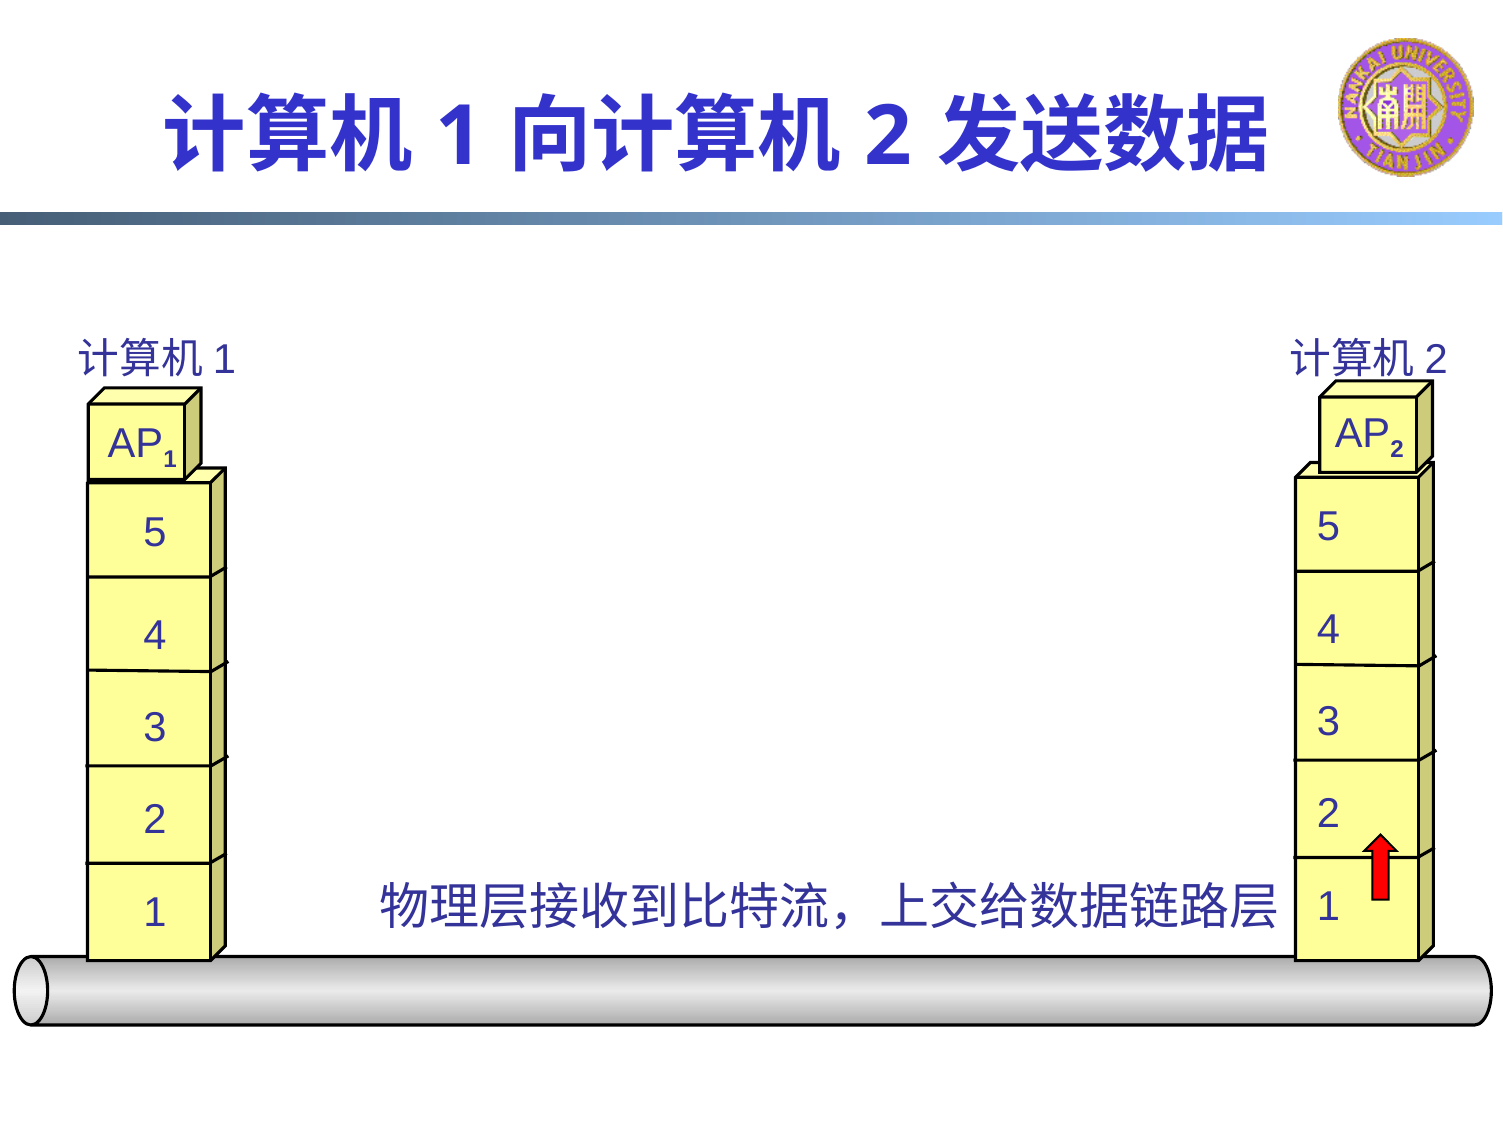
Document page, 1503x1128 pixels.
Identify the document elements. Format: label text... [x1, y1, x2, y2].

text_box 3 [128, 692, 182, 758]
text_box [89, 661, 229, 672]
text_box 3 [1301, 686, 1356, 752]
text_box [87, 766, 211, 863]
text_box AP1 [92, 407, 192, 480]
text_box [1295, 561, 1435, 572]
text_box [87, 566, 227, 578]
text_box 4 [128, 600, 182, 666]
text_box [14, 956, 1492, 1026]
text_box 计算机 1 [62, 324, 252, 390]
text_box 5 [128, 497, 182, 563]
text_box [1297, 655, 1437, 666]
picture [1365, 38, 1474, 177]
text_box [1293, 750, 1437, 761]
text_box [1364, 834, 1397, 900]
text_box [1293, 852, 1372, 858]
text_box [1295, 572, 1419, 759]
text_box [85, 853, 227, 864]
text_box 2 [1301, 778, 1356, 844]
text_box [1295, 761, 1419, 857]
title 计算机 1 向计算机 2 发送数据 [87, 37, 1365, 226]
text_box 5 [1301, 491, 1356, 557]
text_box AP2 [1319, 398, 1419, 470]
text_box [1389, 847, 1435, 858]
text_box [1295, 462, 1434, 571]
text_box 1 [128, 877, 182, 943]
text_box [1295, 849, 1434, 961]
text_box [88, 387, 202, 480]
text_box [87, 855, 226, 961]
text_box [85, 755, 229, 766]
text_box 1 [1301, 871, 1356, 937]
text_box 计算机 2 [1274, 324, 1463, 390]
text_box [1319, 390, 1433, 473]
text_box 物理层接收到比特流，上交给数据链路层 [364, 867, 1295, 943]
text_box 4 [1301, 594, 1356, 660]
text_box [87, 467, 226, 576]
text_box [87, 577, 211, 765]
text_box 2 [128, 784, 182, 850]
